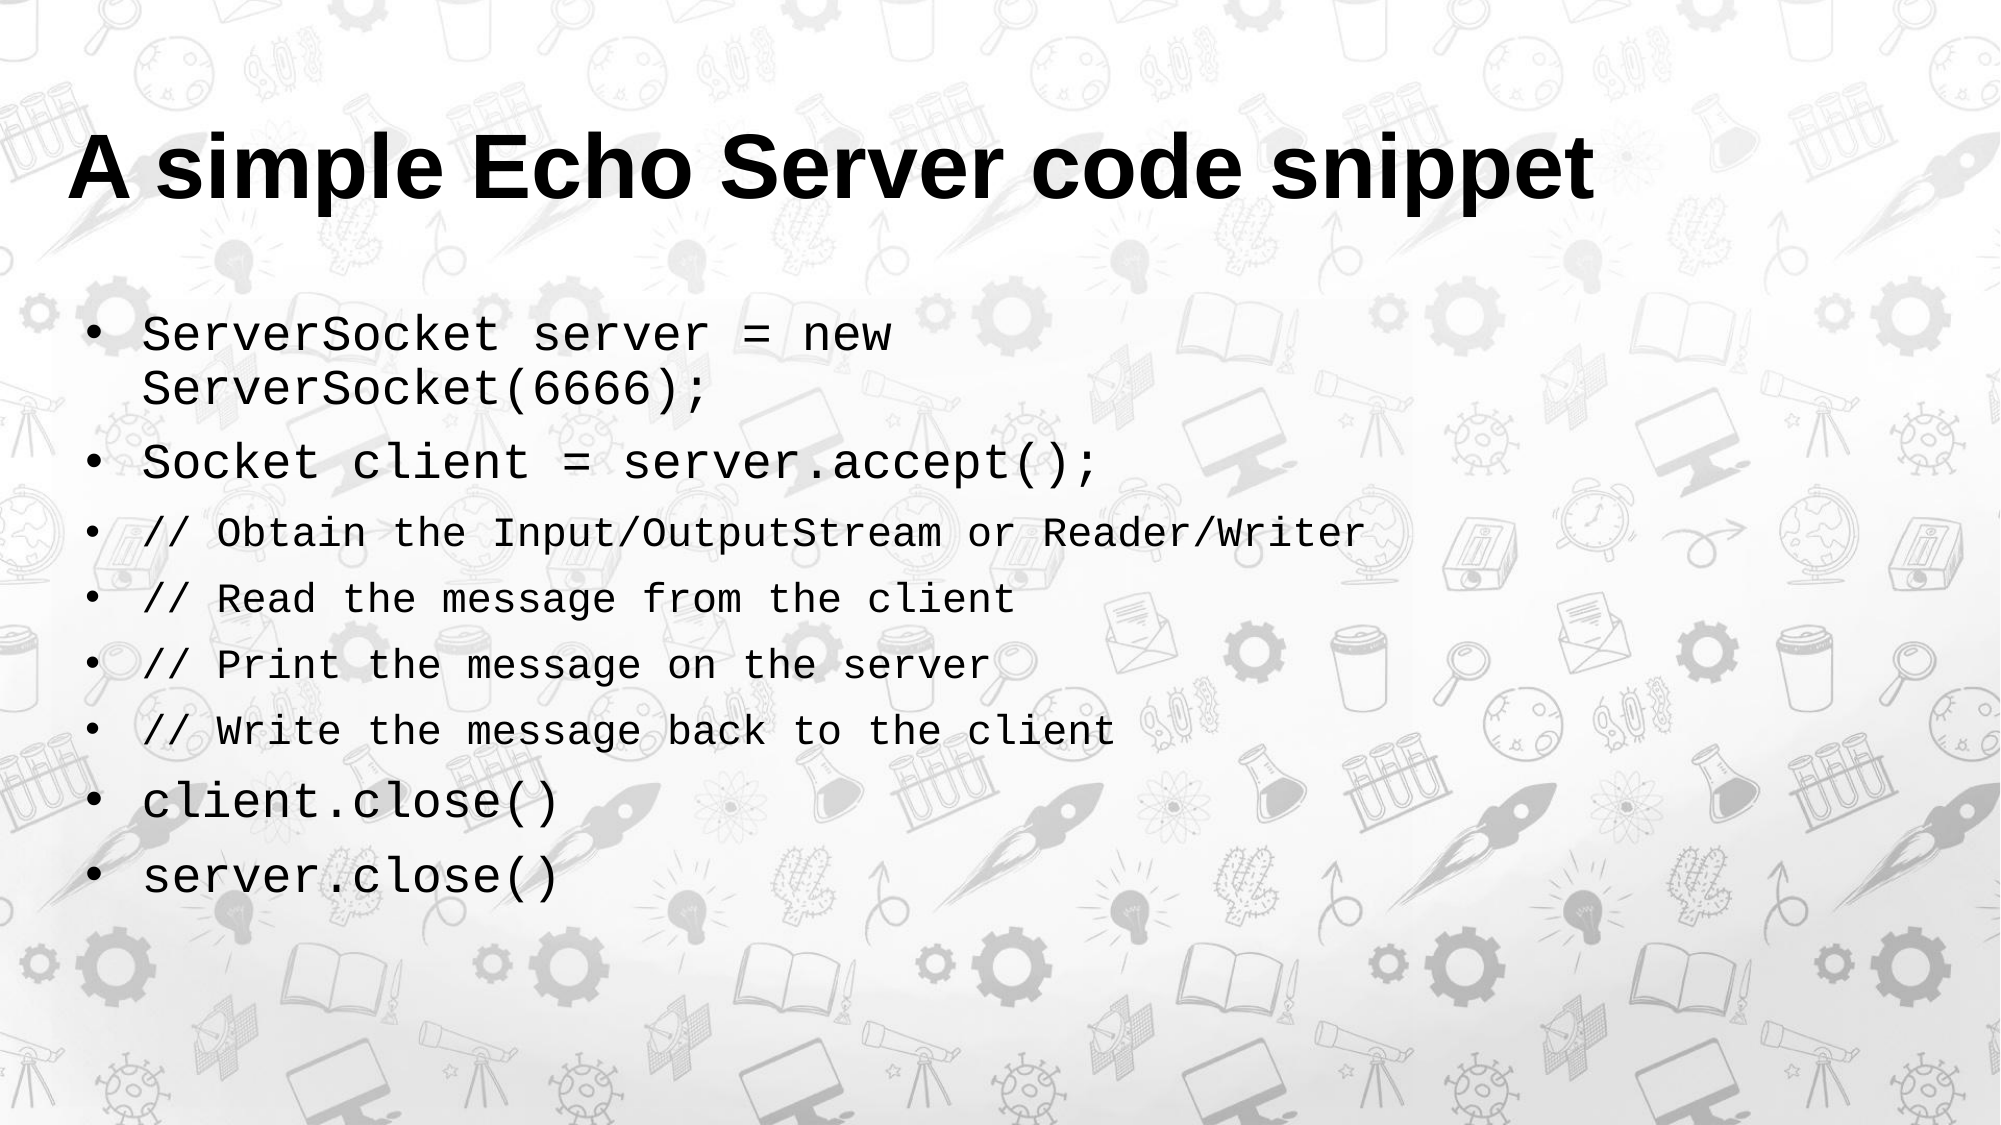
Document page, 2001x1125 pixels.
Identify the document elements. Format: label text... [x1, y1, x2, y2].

list ServerSocket server = new ServerSocket(6666); Socket client = server.accept(); // Obtain the Input/OutputStream or Reader/Writer // Read the message from the client // Print the message on the server // Write the message back to the client client.close() server.close() [51, 299, 1413, 1107]
picture [0, 0, 2001, 1125]
title A simple Echo Server code snippet [51, 59, 1950, 278]
